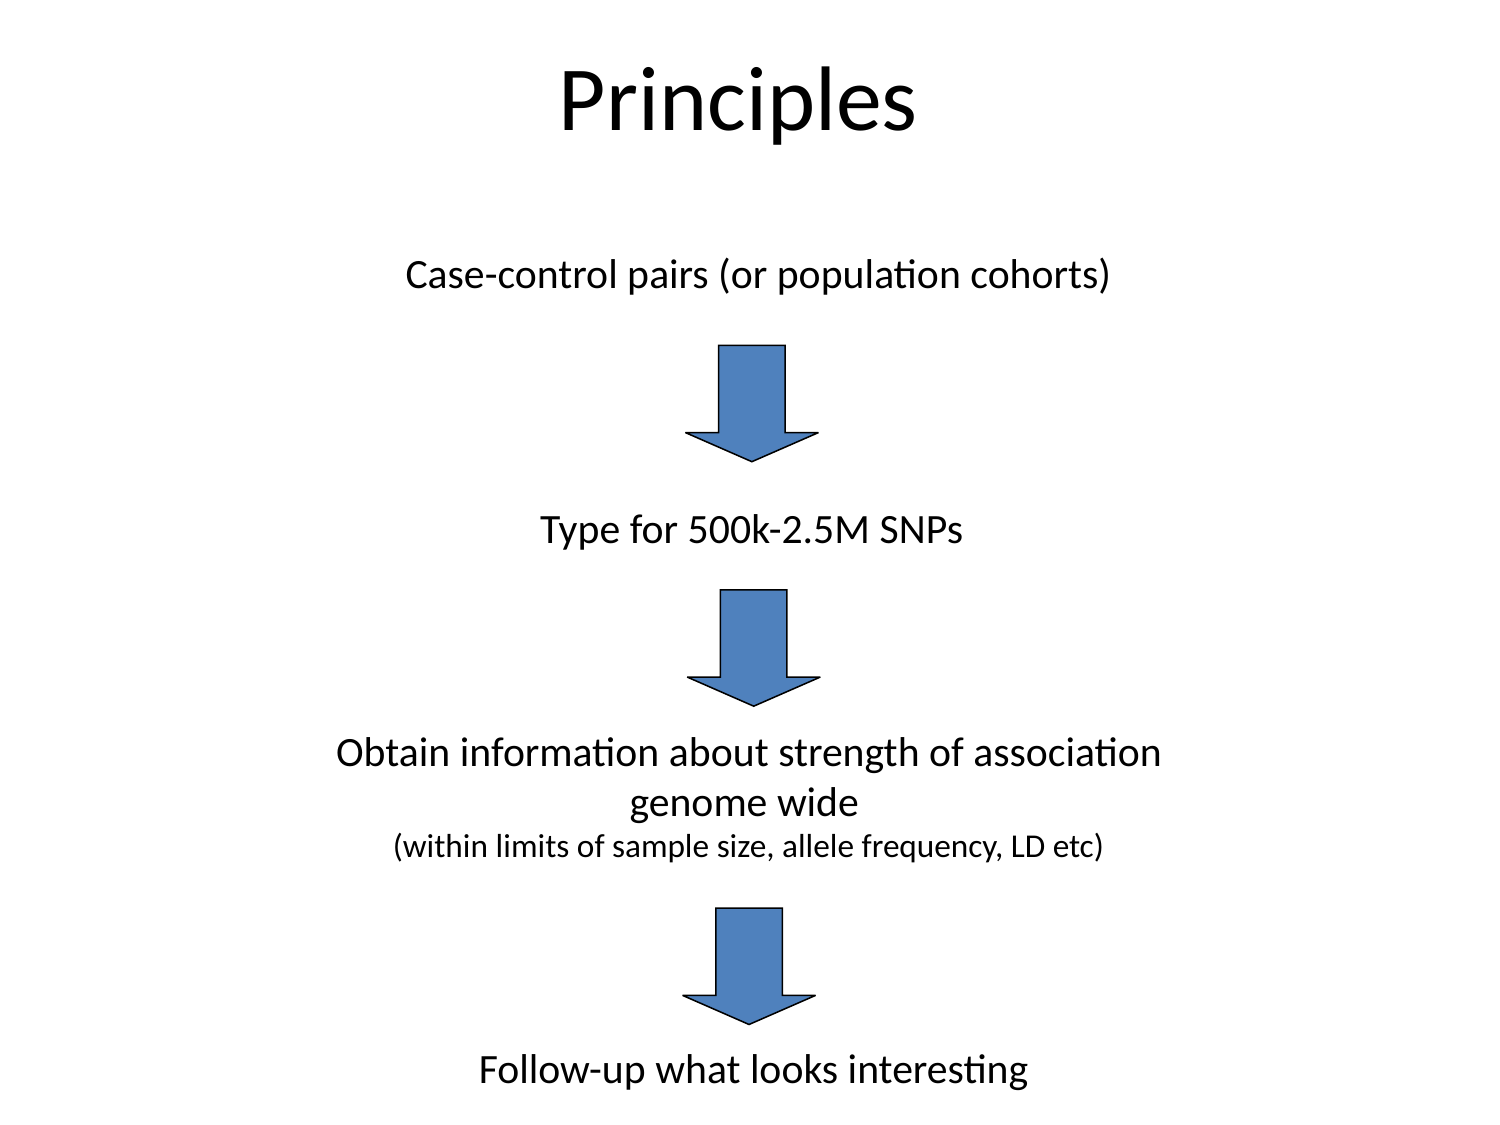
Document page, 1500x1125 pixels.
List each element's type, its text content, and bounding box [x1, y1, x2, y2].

text_box Case-control pairs (or population cohorts) [390, 239, 1127, 305]
text_box Type for 500k-2.5M SNPs [525, 493, 979, 559]
title Principles [74, 0, 1425, 188]
text_box [682, 908, 816, 1025]
text_box [687, 589, 821, 707]
text_box Follow-up what looks interesting [463, 1034, 1044, 1099]
text_box [685, 345, 819, 462]
text_box Obtain information about strength of association genome wide (within limits of sample size, allele frequency, LD etc) [321, 716, 1178, 872]
